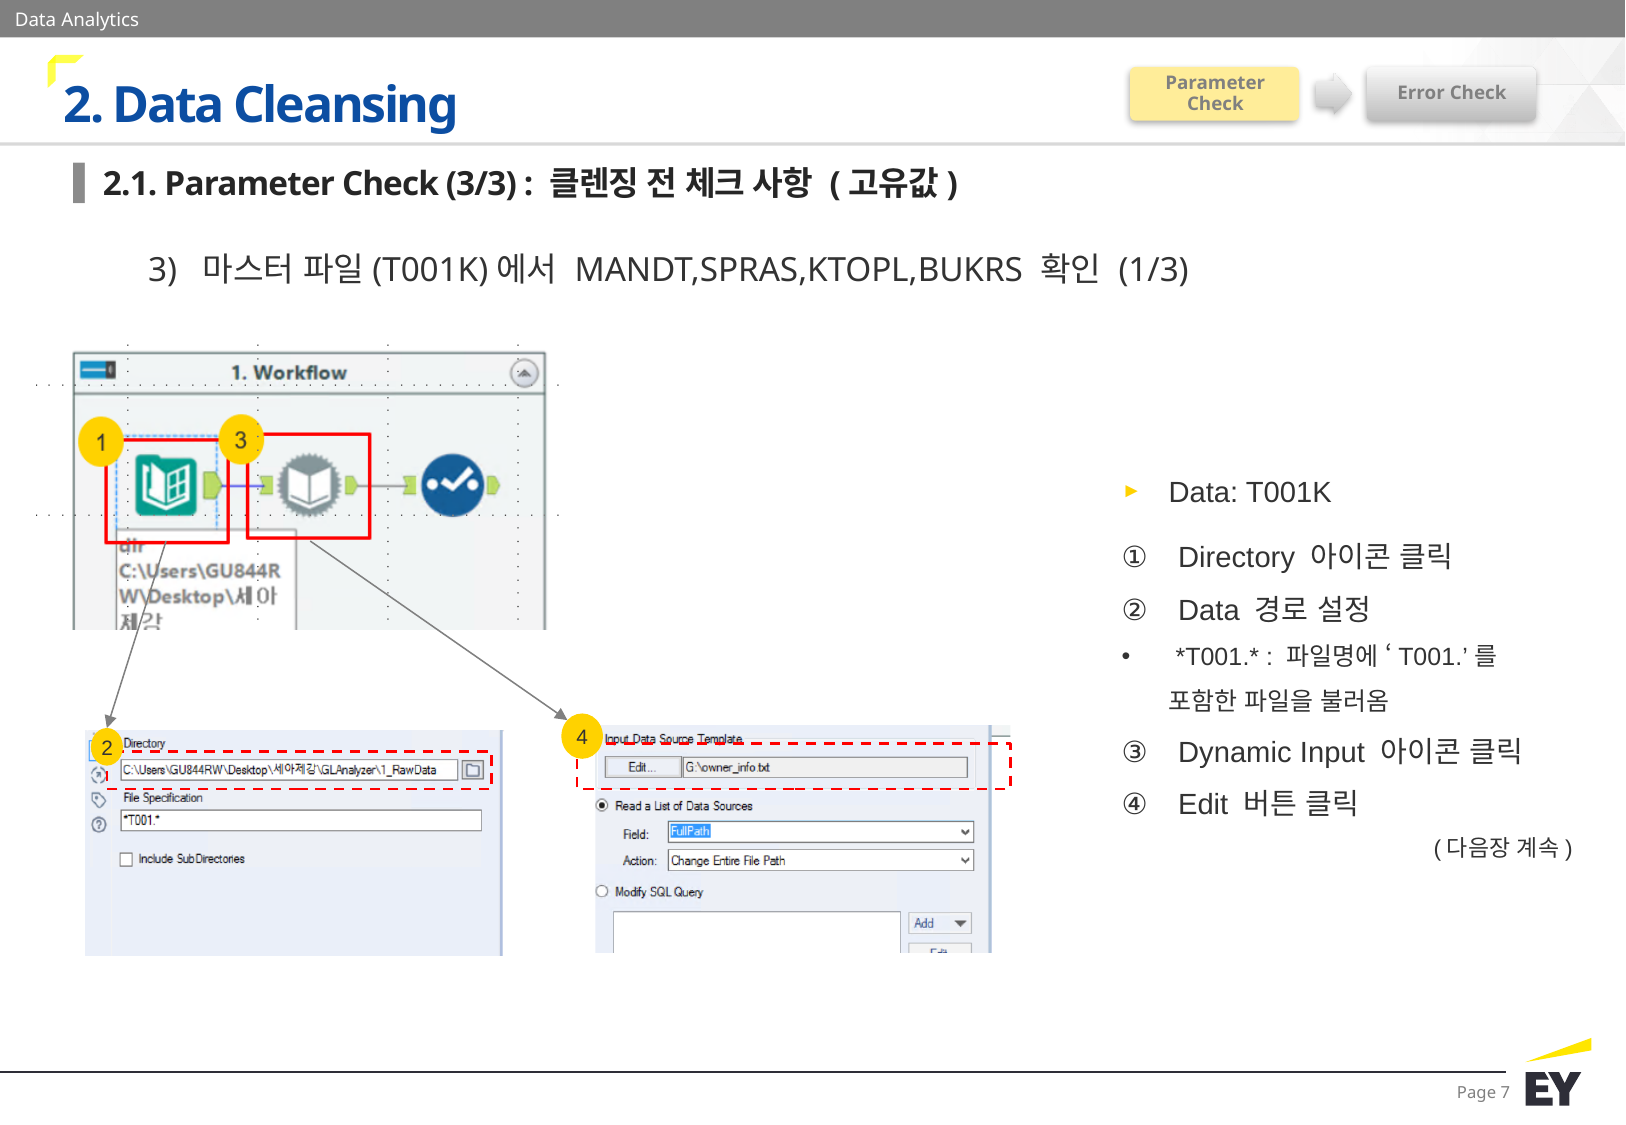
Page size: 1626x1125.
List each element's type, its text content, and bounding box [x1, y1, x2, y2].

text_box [561, 713, 1011, 953]
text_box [106, 540, 167, 729]
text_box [84, 727, 519, 956]
list 2.1. Parameter Check (3/3) : 클렌징 전 체크 사항 (고유값) [73, 162, 1536, 207]
picture [1152, 38, 1625, 142]
picture [36, 339, 570, 630]
text_box 3) 마스터 파일(T001K)에서 MANDT,SPRAS,KTOPL,BUKRS 확인 (1/3) [73, 248, 1532, 289]
text_box Data: T001K Directory 아이콘 클릭 Data 경로 설정 *T001.* : 파일명에 ‘T001.’를 포함한 파일을 불러옴 Dynamic Input 아이콘 클릭 Edit 버튼 클릭 (다음장 계속) [1106, 346, 1588, 971]
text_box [310, 540, 568, 721]
list 2. Data Cleansing [63, 56, 1389, 149]
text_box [1129, 66, 1537, 121]
